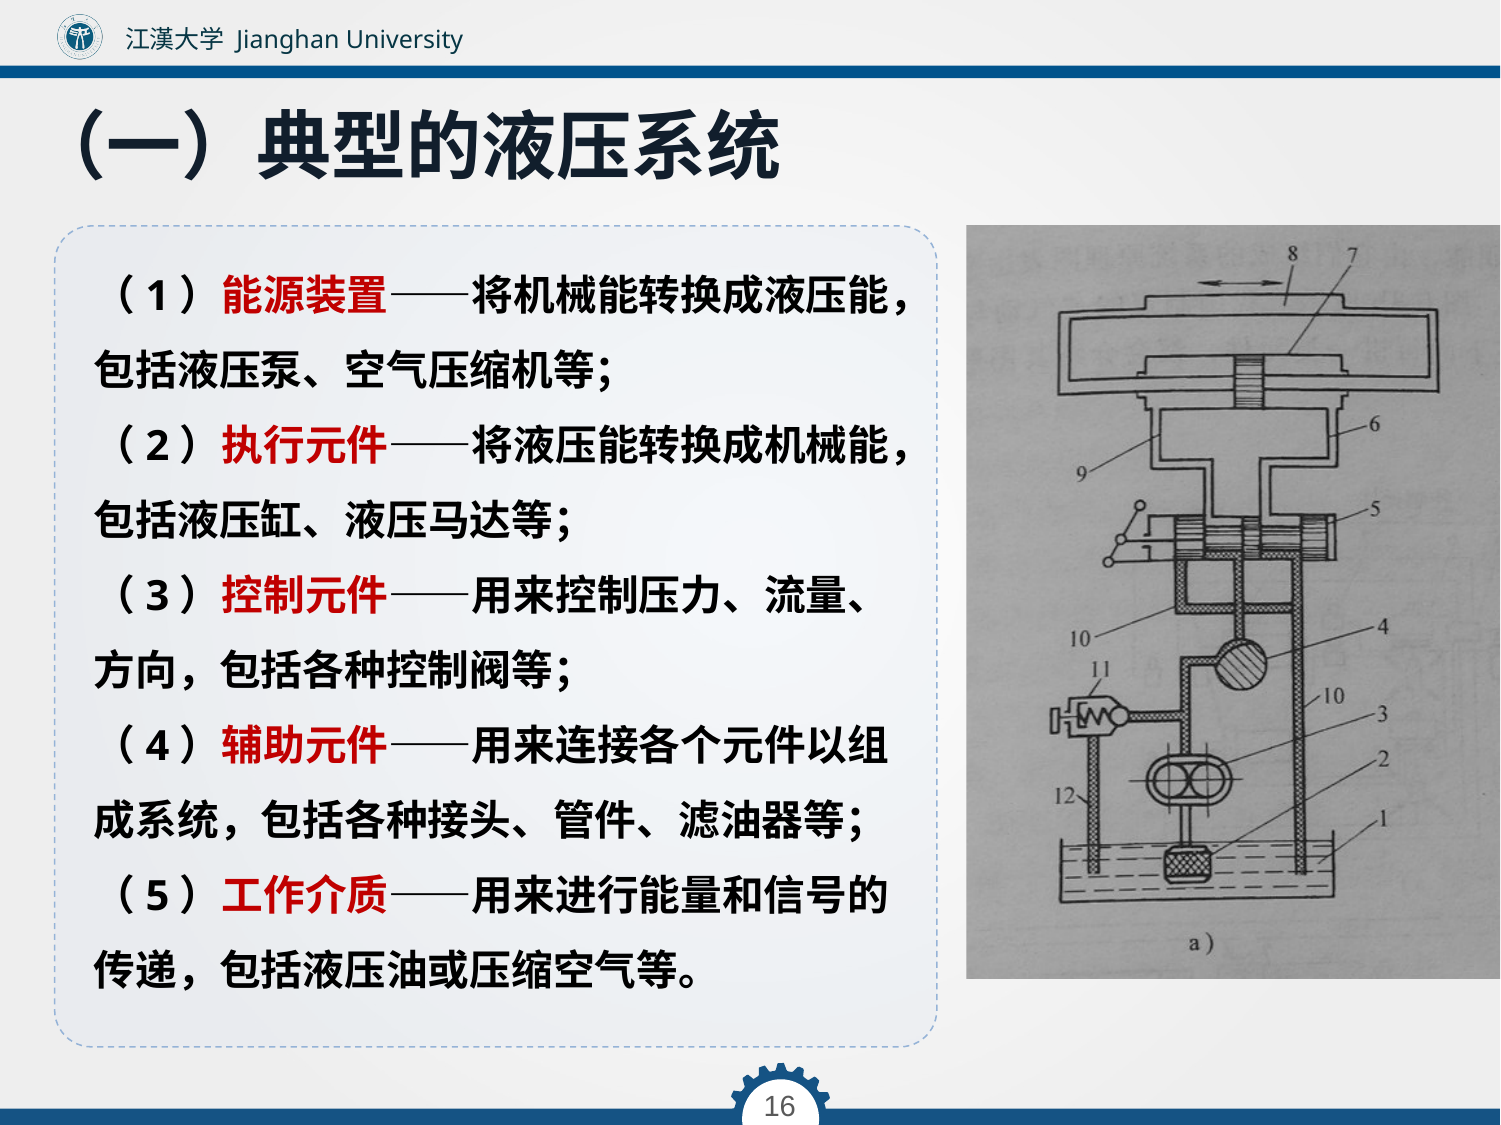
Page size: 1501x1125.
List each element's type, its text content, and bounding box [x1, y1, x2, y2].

picture [0, 0, 1501, 65]
text_box [0, 65, 1501, 79]
text_box （1）能源装置——将机械能转换成液压能，包括液压泵、空气压缩机等； （2）执行元件——将液压能转换成机械能，包括液压缸、液压马达等； （3）控制元件——用来控制压力、流量、方向，包括各种控制阀等； （4）辅助元件——用来连接各个元件以组成系统，包括各种接头、管件、滤油器等； （5）工作介质——用来进行能量和信号的传递，包括液压油或压缩空气等。 [78, 236, 913, 1037]
text_box 江漢大学 Jianghan University [110, 16, 479, 61]
picture [0, 79, 1501, 1125]
text_box （一）典型的液压系统 [16, 101, 796, 198]
text_box [54, 225, 937, 1047]
